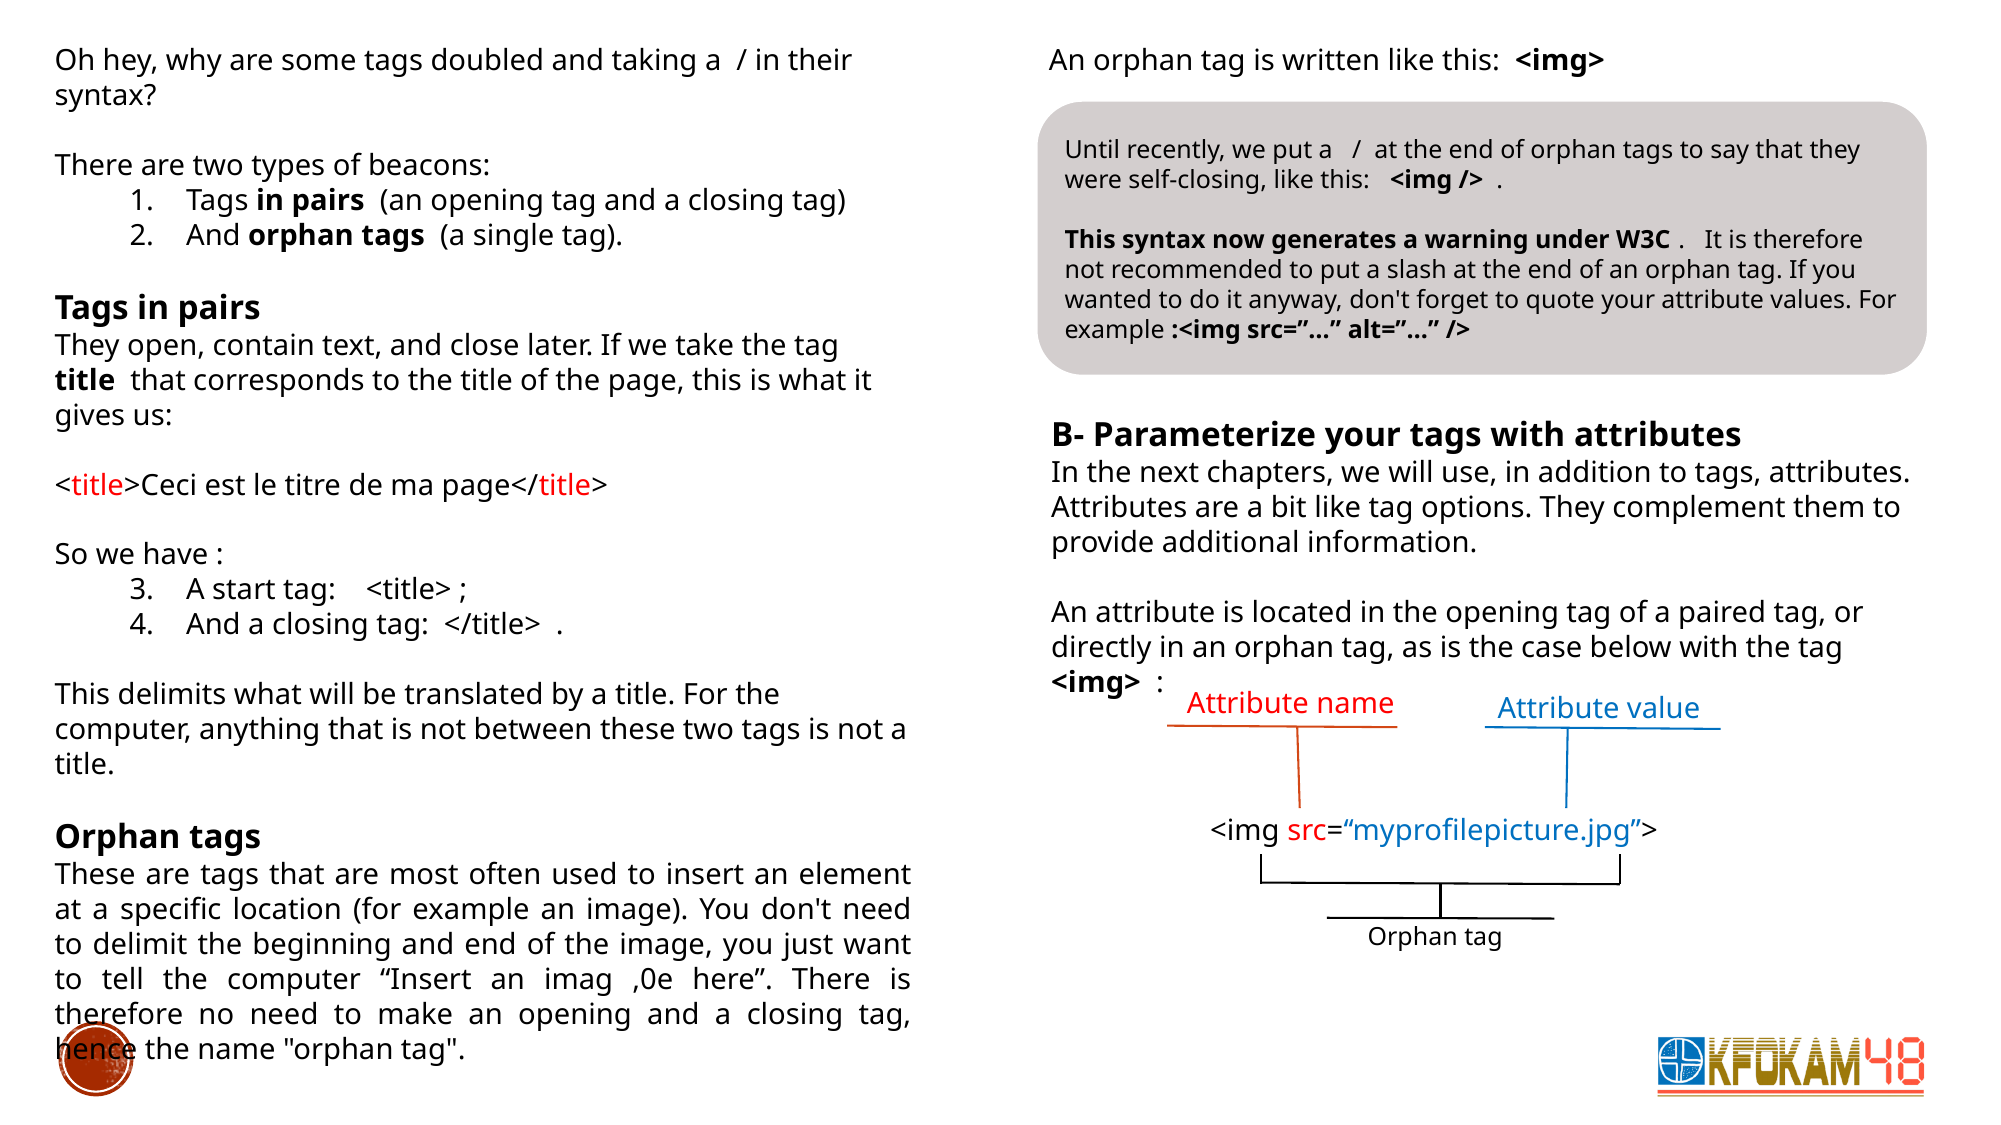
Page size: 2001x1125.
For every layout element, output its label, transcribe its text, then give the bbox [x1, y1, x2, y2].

text_box <img src=‘‘myprofilepicture.jpg’’> [1195, 803, 1775, 854]
text_box Attribute value [1482, 682, 1723, 733]
text_box Attribute name [1172, 676, 1412, 727]
text_box Orphan tag [1352, 912, 1568, 958]
text_box Until recently, we put a / at the end of orphan tags to say that they were self-closing, like this: <img /> . This syntax now generates a warning under W3C . It is therefore not recommended to put a slash at the end of an orphan tag. If you wanted to do it anyway, don't forget to quote your attribute values. For example :<img src=”…” alt=”…” /> [1035, 99, 1929, 377]
text_box B- Parameterize your tags with attributes In the next chapters, we will use, in addition to tags, attributes. Attributes are a bit like tag options. They complement them to provide additional information. An attribute is located in the opening tag of a paired tag, or directly in an orphan tag, as is the case below with the tag <img> : [1036, 406, 1935, 741]
picture [1653, 1032, 1929, 1101]
text_box An orphan tag is written like this: <img> [1034, 33, 1620, 84]
text_box Oh hey, why are some tags doubled and taking a / in their syntax? There are two types of beacons: Tags in pairs (an opening tag and a closing tag) And orphan tags (a single tag). Tags in pairs They open, contain text, and close later. If we take the tag title that corresponds to the title of the page, this is what it gives us: <title>Ceci est le titre de ma page</title> So we have : A start tag: <title> ; And a closing tag: </title> . This delimits what will be translated by a title. For the computer, anything that is not between these two tags is not a title. Orphan tags These are tags that are most often used to insert an element at a specific location (for example an image). You don't need to delimit the beginning and end of the image, you just want to tell the computer “Insert an imag ,0e here”. There is therefore no need to make an opening and a closing tag, hence the name "orphan tag". [39, 33, 927, 1108]
